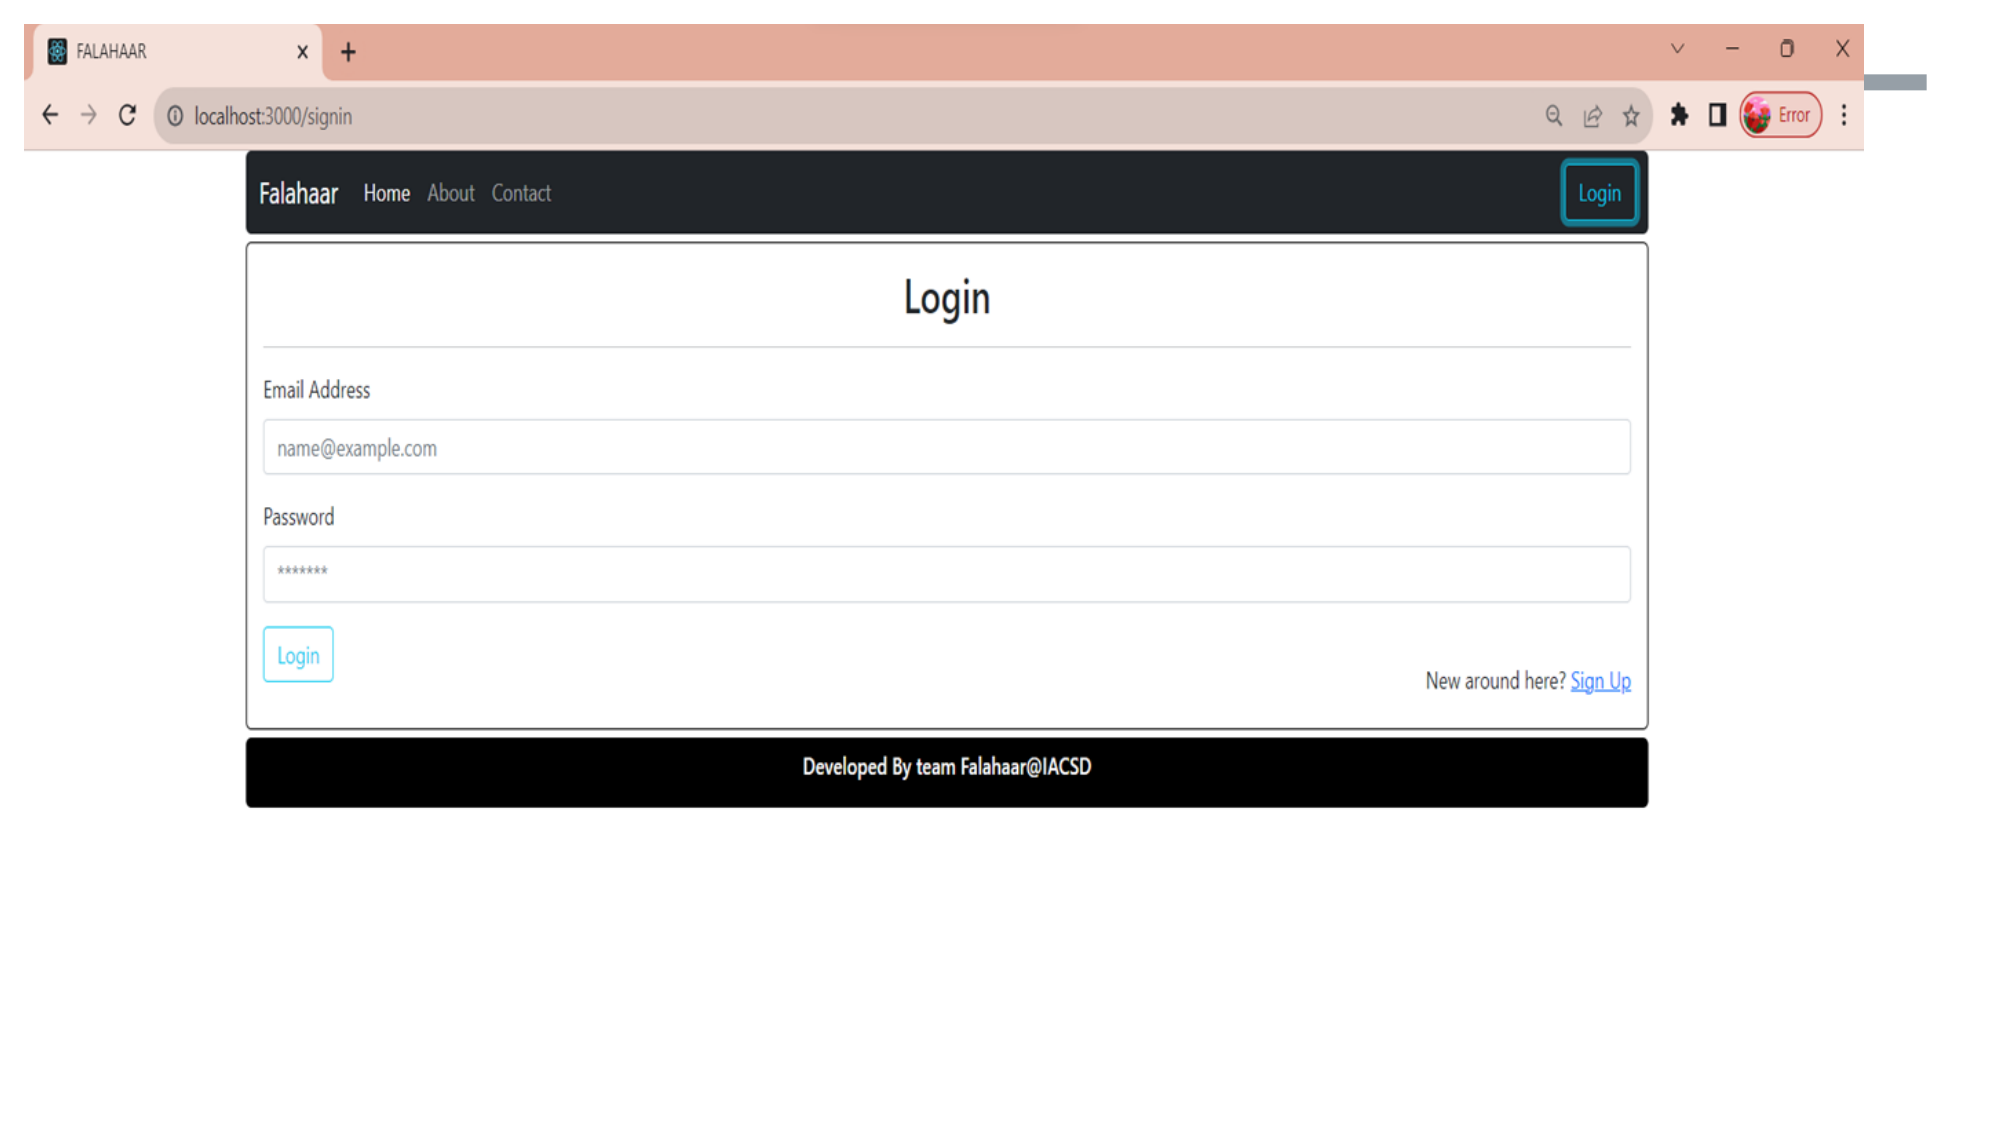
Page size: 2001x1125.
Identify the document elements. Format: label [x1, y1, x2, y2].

picture [24, 24, 1865, 1101]
